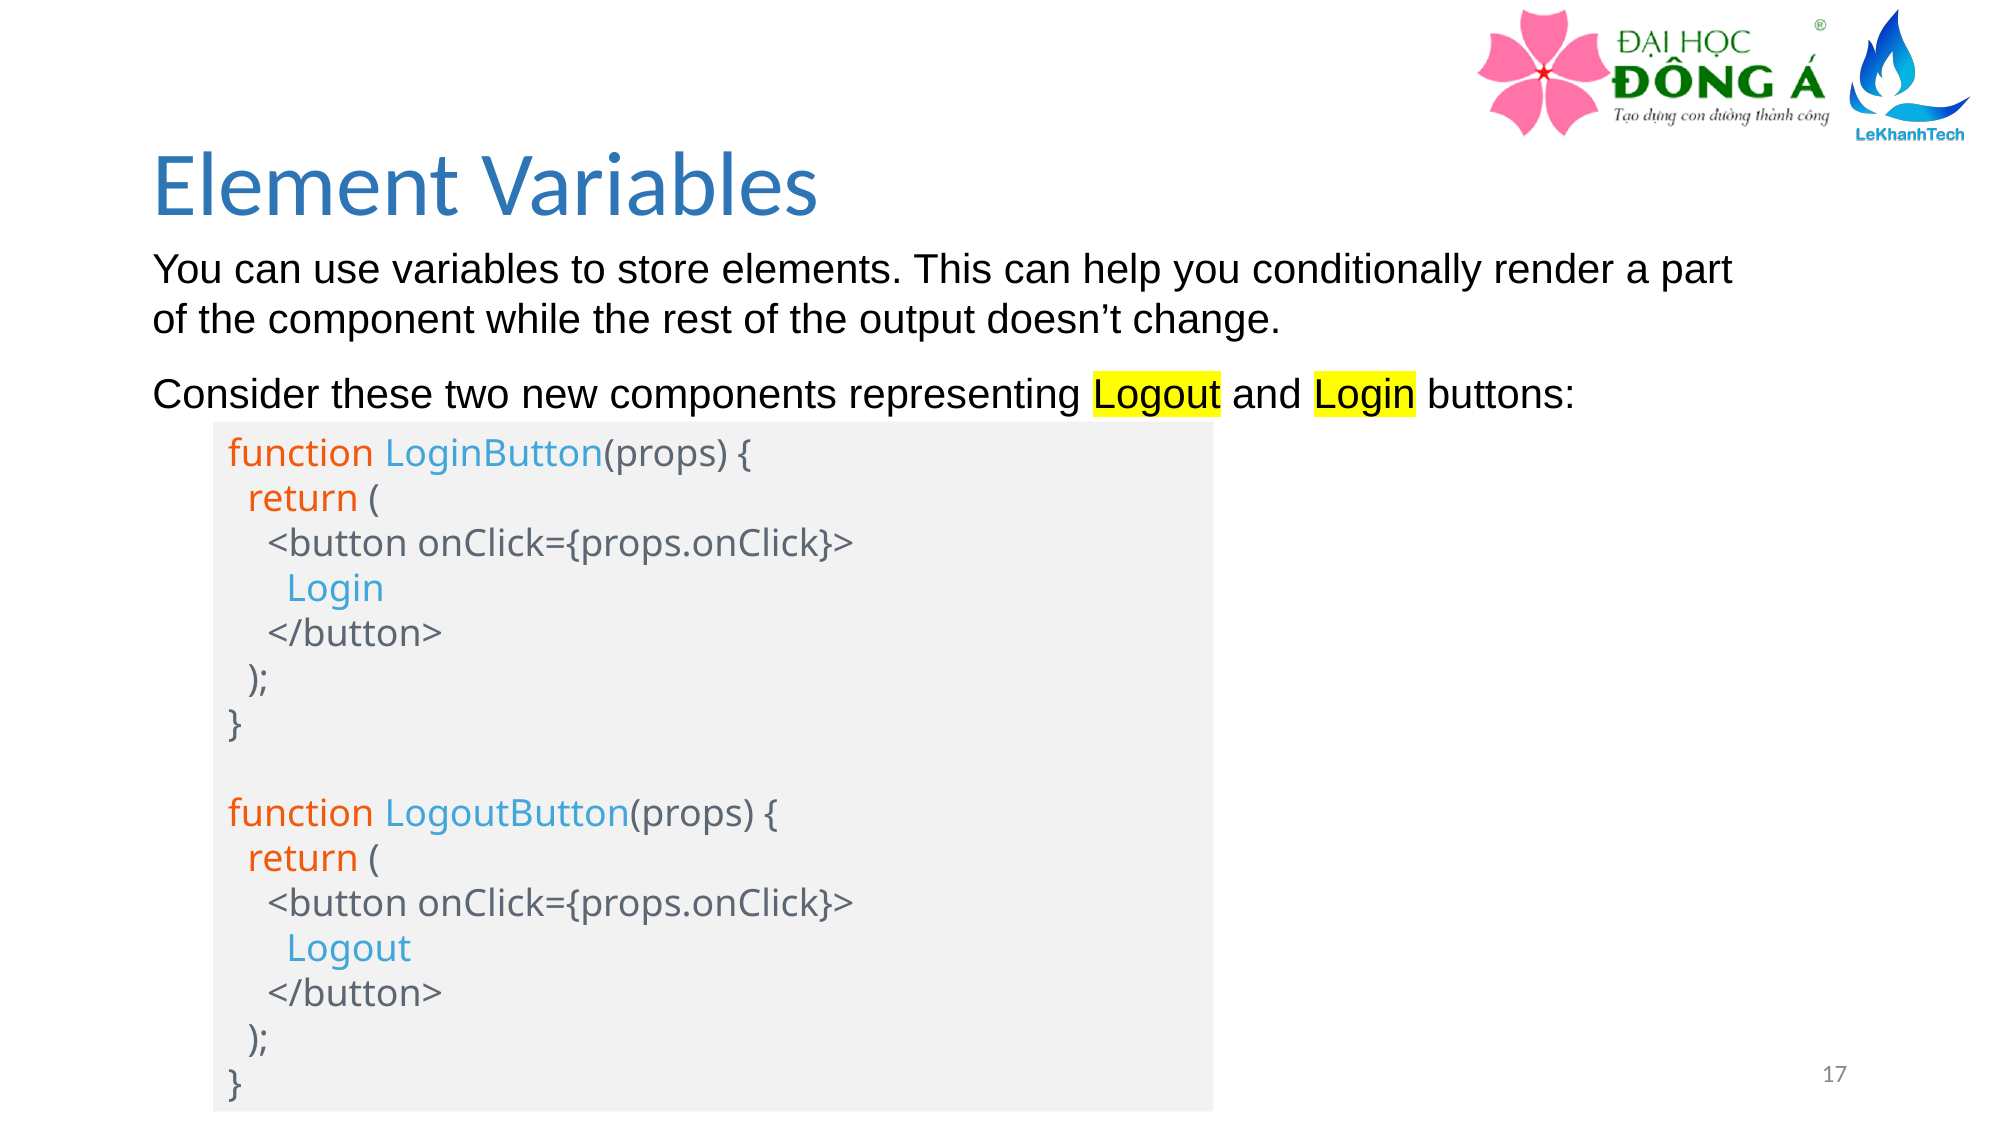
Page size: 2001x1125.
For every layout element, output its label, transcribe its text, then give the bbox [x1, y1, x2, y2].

text_box function LoginButton(props) { return ( <button onClick={props.onClick}> Login </button> ); } function LogoutButton(props) { return ( <button onClick={props.onClick}> Logout </button> ); } [213, 421, 1214, 1112]
picture [1465, 5, 1980, 144]
slide_number 17 [1412, 1042, 1863, 1103]
text_box You can use variables to store elements. This can help you conditionally render a part of the component while the rest of the output doesn’t change. Consider these two new components representing Logout and Login buttons: [137, 234, 1787, 425]
title Element Variables [137, 91, 1863, 280]
